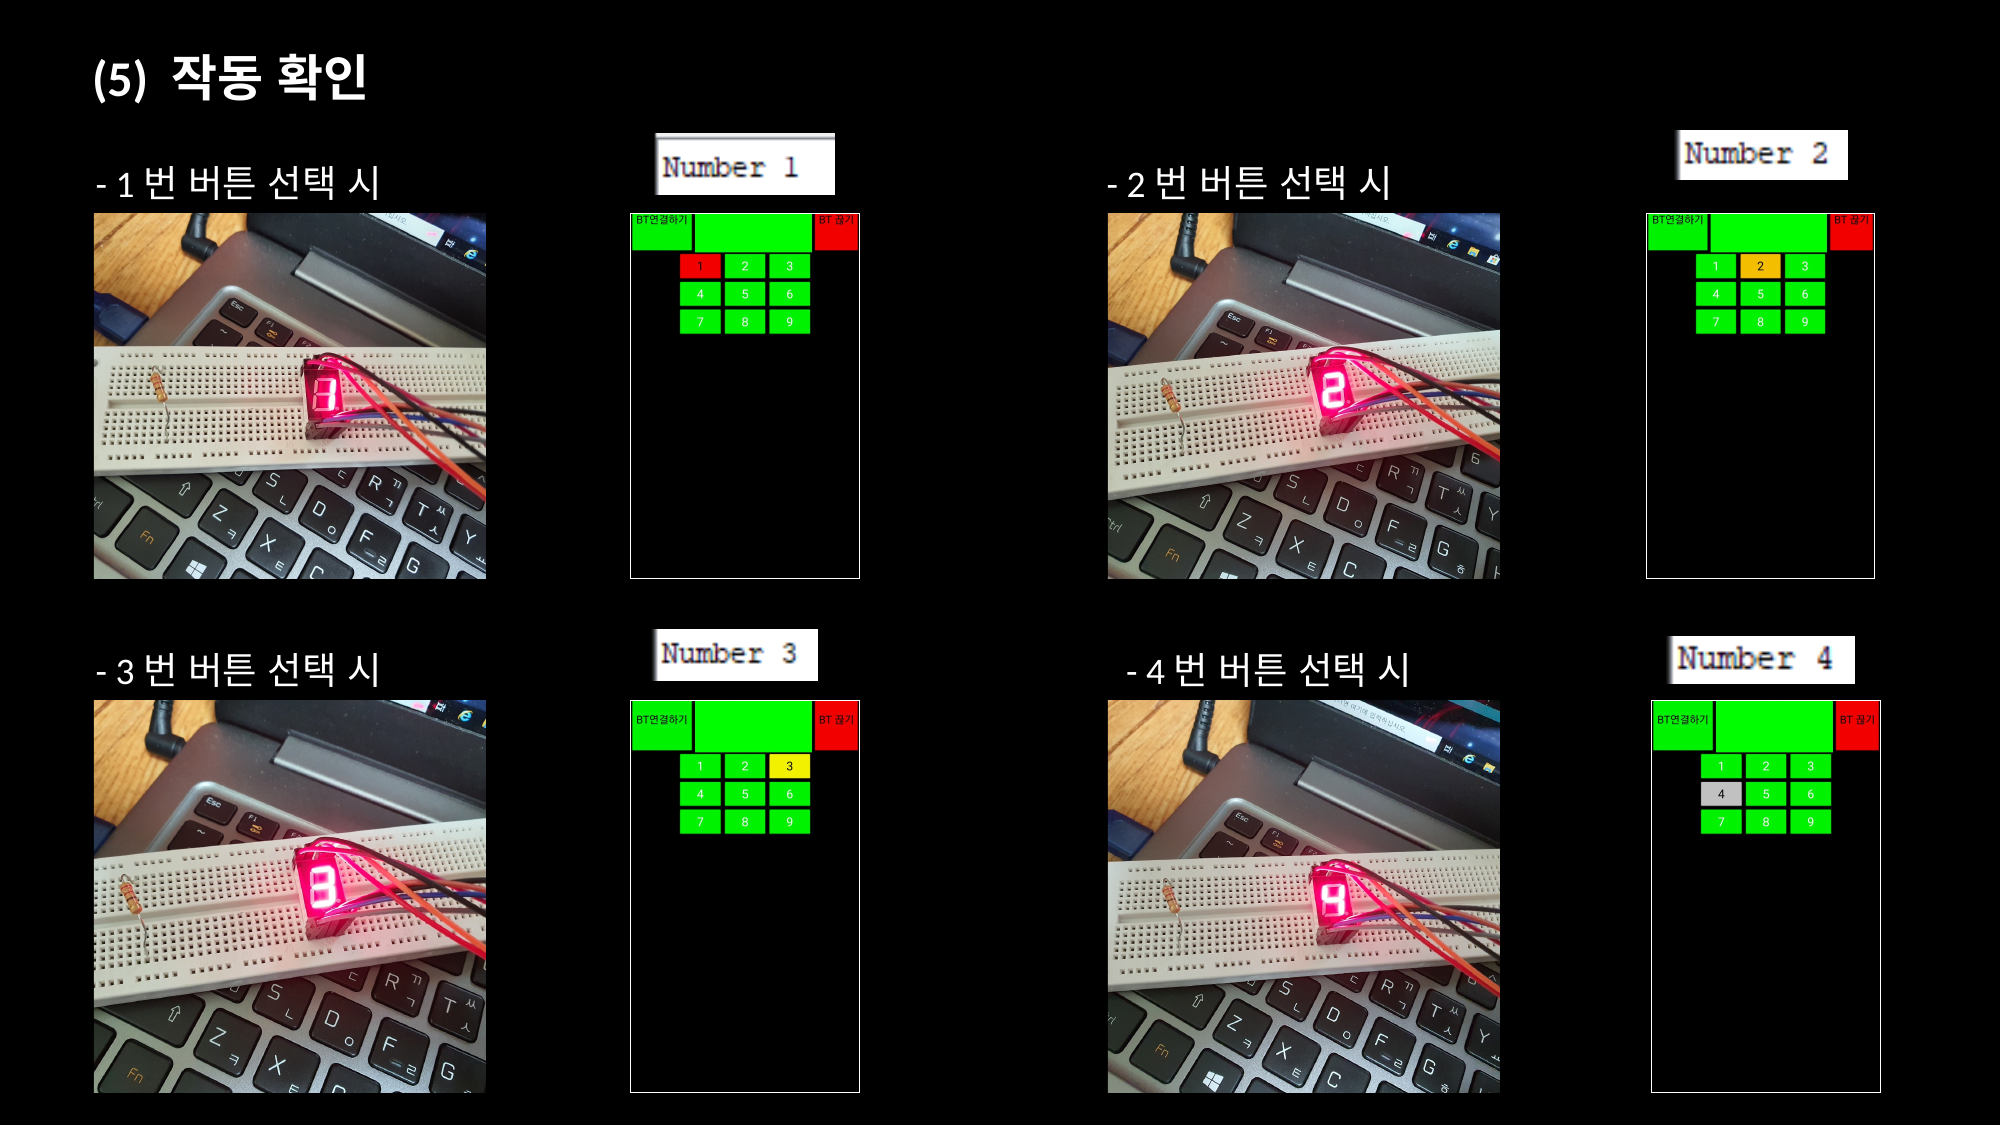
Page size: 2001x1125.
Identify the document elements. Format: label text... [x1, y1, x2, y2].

picture [1107, 213, 1500, 579]
text_box (5) 작동 확인 [77, 38, 755, 114]
picture [648, 629, 819, 681]
picture [654, 133, 835, 195]
text_box - 1번 버튼 선택 시 [80, 152, 398, 213]
text_box - 4번 버튼 선택 시 [1111, 639, 1428, 700]
picture [1651, 636, 1855, 685]
text_box - 2번 버튼 선택 시 [1091, 152, 1408, 213]
text_box - 3번 버튼 선택 시 [80, 639, 398, 700]
picture [630, 700, 860, 1093]
picture [1651, 700, 1881, 1093]
picture [1646, 213, 1875, 579]
picture [93, 213, 486, 579]
picture [93, 700, 486, 1093]
picture [1107, 700, 1500, 1093]
picture [1673, 130, 1848, 180]
picture [630, 213, 860, 579]
